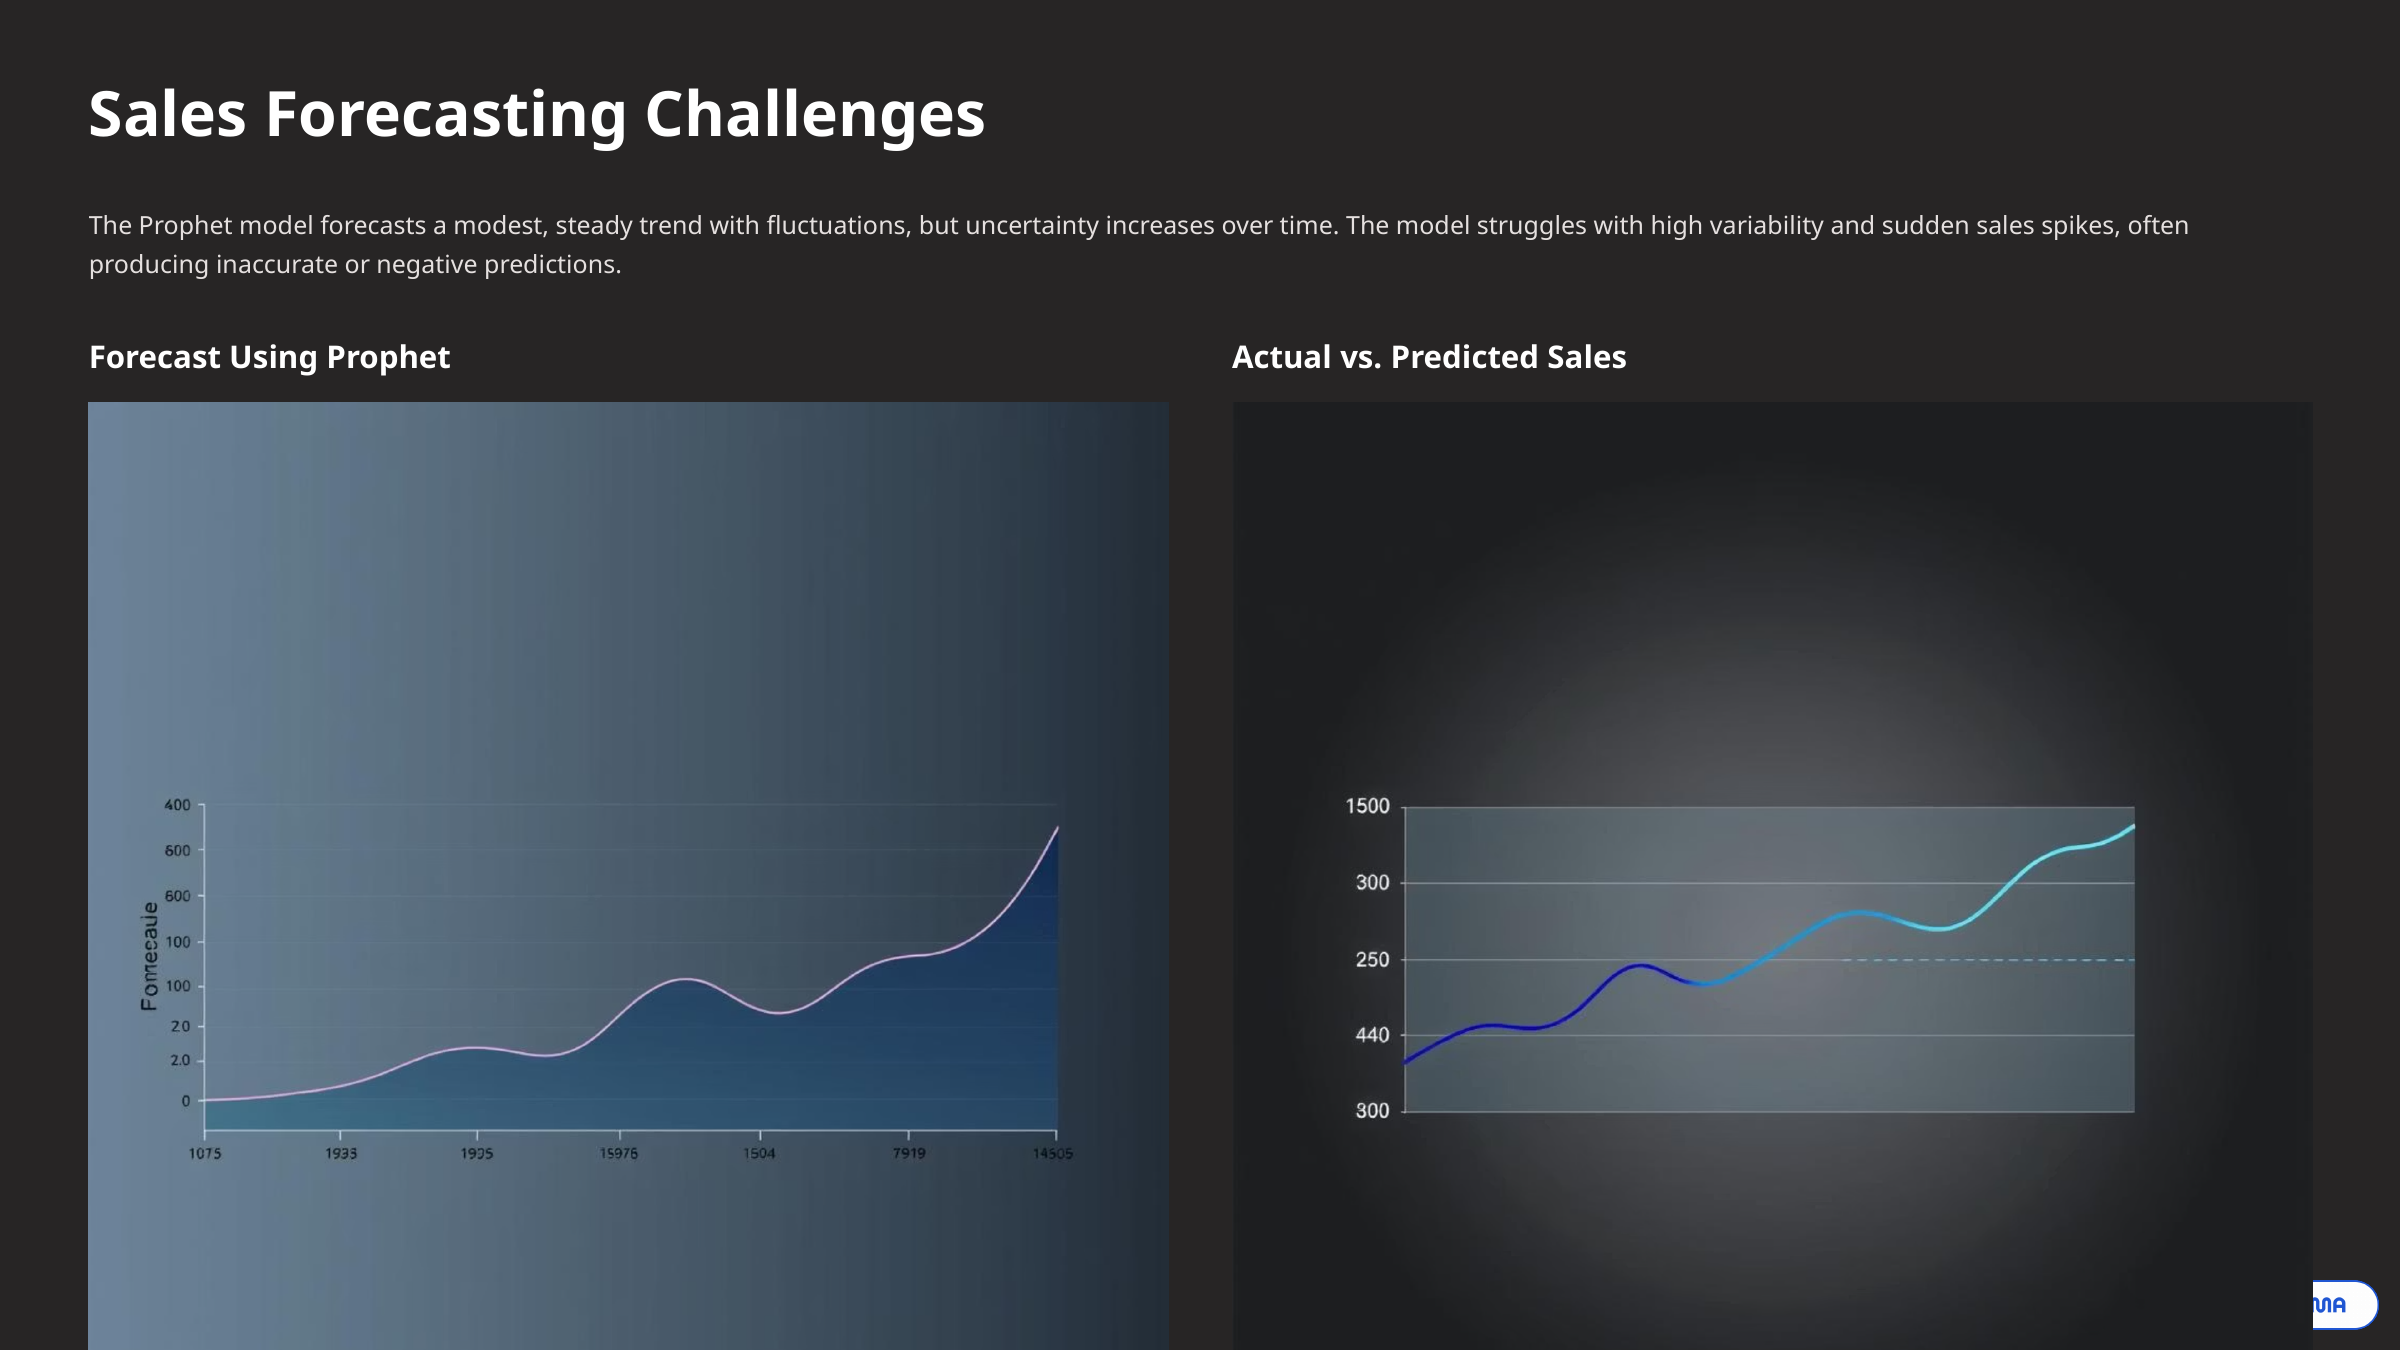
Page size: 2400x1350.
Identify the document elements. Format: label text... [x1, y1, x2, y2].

text_box Actual vs. Predicted Sales [1232, 334, 1635, 375]
picture [1232, 402, 2389, 1350]
picture [88, 402, 1170, 1350]
text_box Sales Forecasting Challenges [88, 69, 1003, 149]
text_box Forecast Using Prophet [88, 334, 451, 375]
text_box The Prophet model forecasts a modest, steady trend with fluctuations, but uncertainty increases over time. The model struggles with high variability and sudden sales spikes, often producing inaccurate or negative predictions. [88, 199, 2312, 281]
